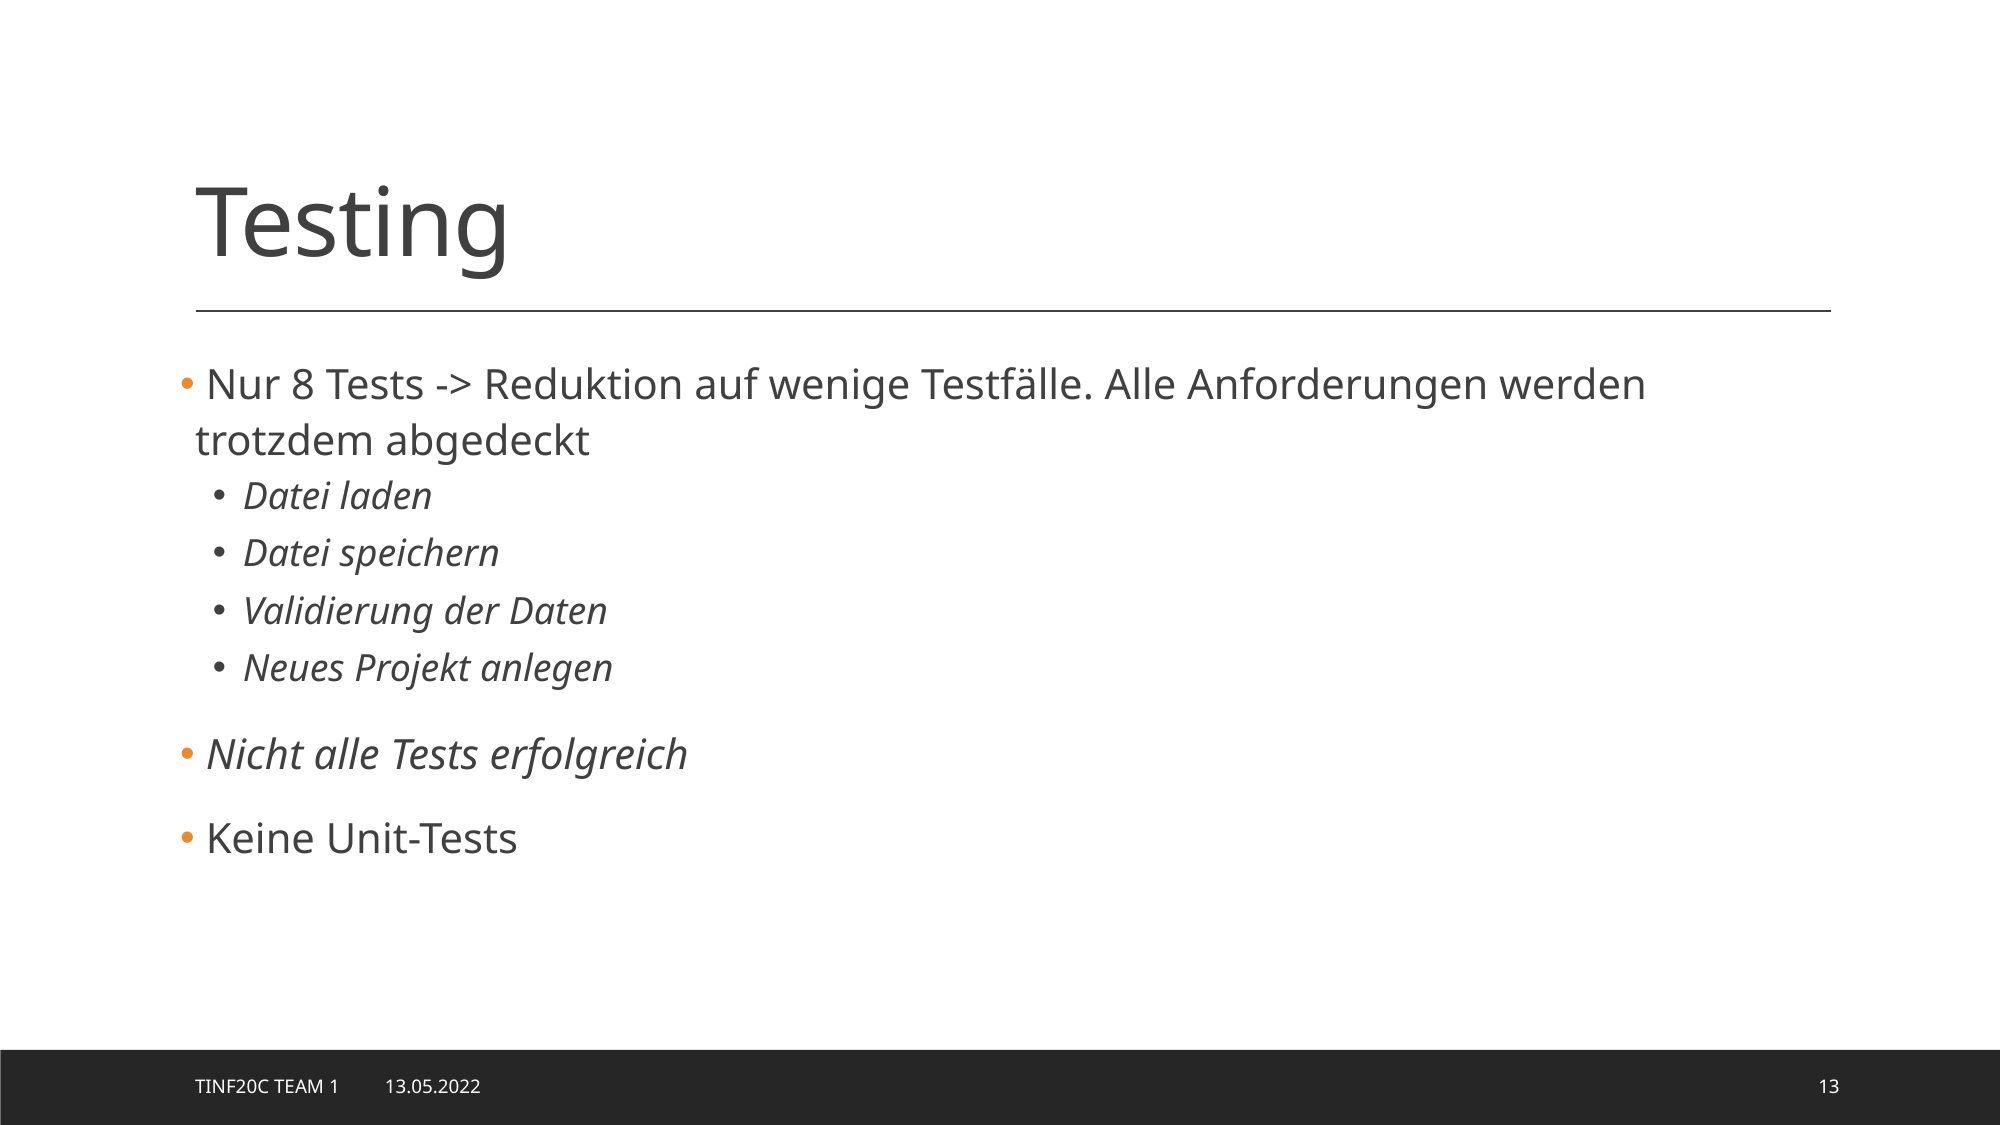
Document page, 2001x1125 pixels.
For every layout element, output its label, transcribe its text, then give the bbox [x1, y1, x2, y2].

list Nur 8 Tests -> Reduktion auf wenige Testfälle. Alle Anforderungen werden trotzdem abgedeckt Datei laden Datei speichern Validierung der Daten Neues Projekt anlegen Nicht alle Tests erfolgreich Keine Unit-Tests [180, 345, 1830, 963]
footer TINF20C Team 1 13.05.2022 [180, 1057, 1299, 1118]
slide_number 13 [1803, 1057, 1932, 1118]
title Testing [180, 47, 1830, 285]
